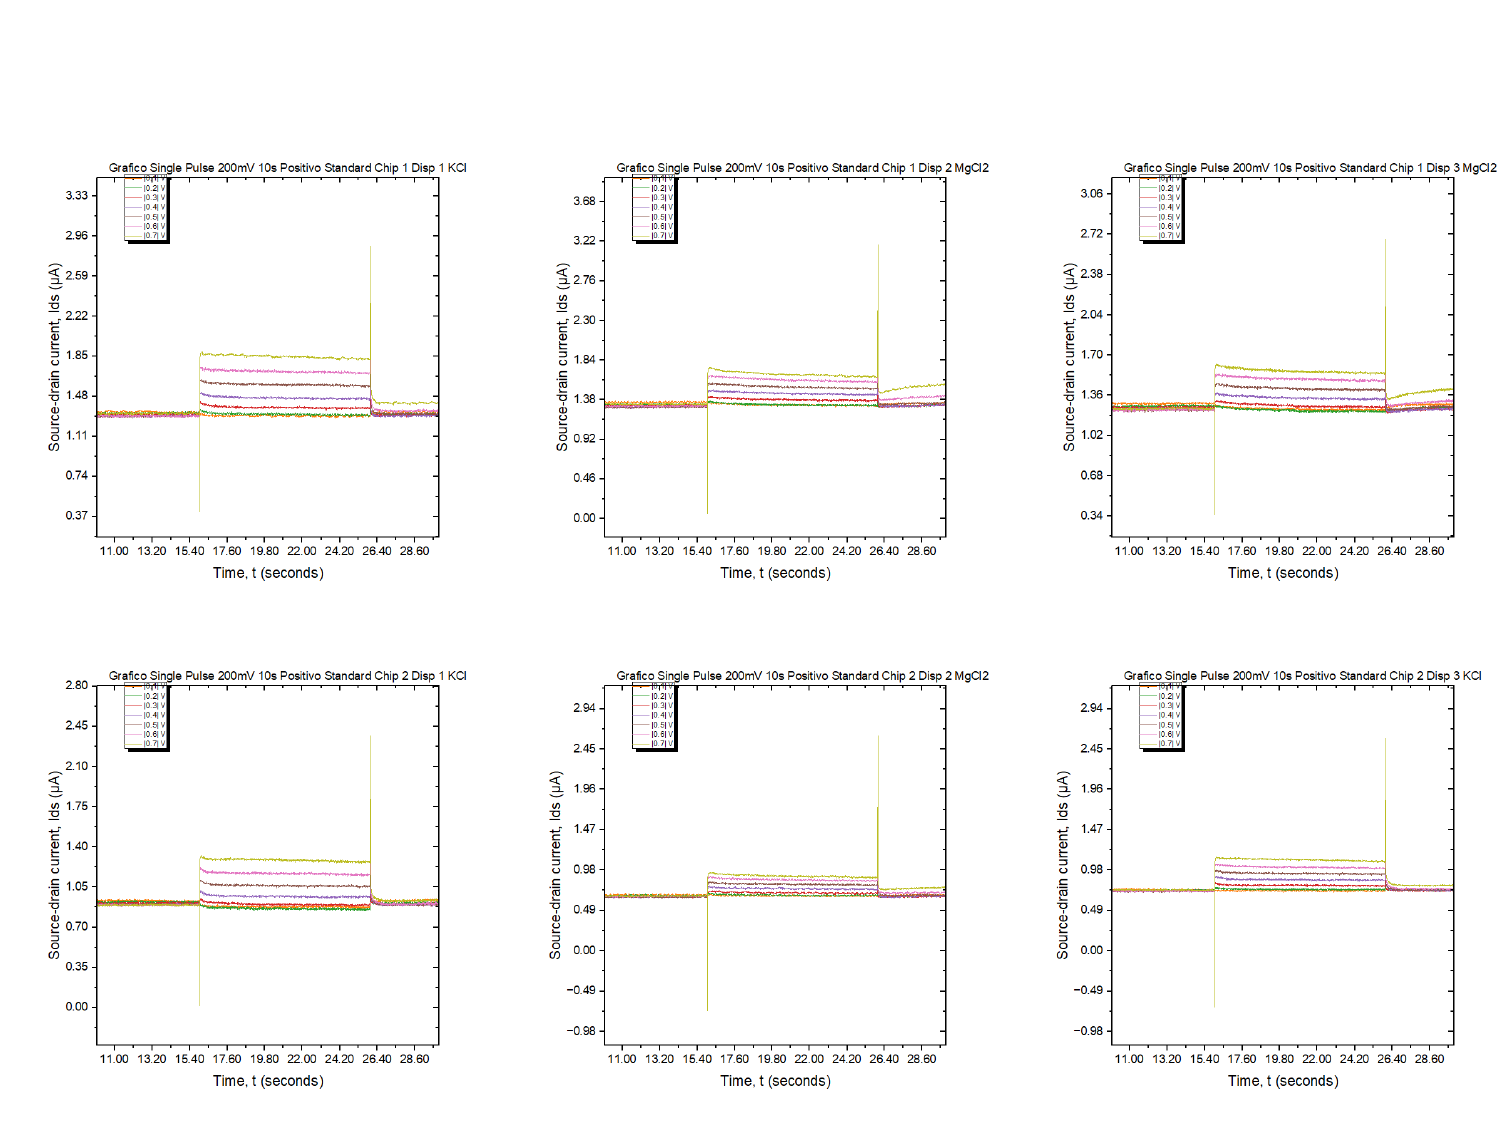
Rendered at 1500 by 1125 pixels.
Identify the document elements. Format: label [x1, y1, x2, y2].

picture [1022, 119, 1500, 621]
picture [514, 119, 1016, 621]
picture [7, 119, 508, 621]
picture [7, 627, 508, 1125]
picture [514, 627, 1016, 1125]
picture [1022, 627, 1500, 1125]
